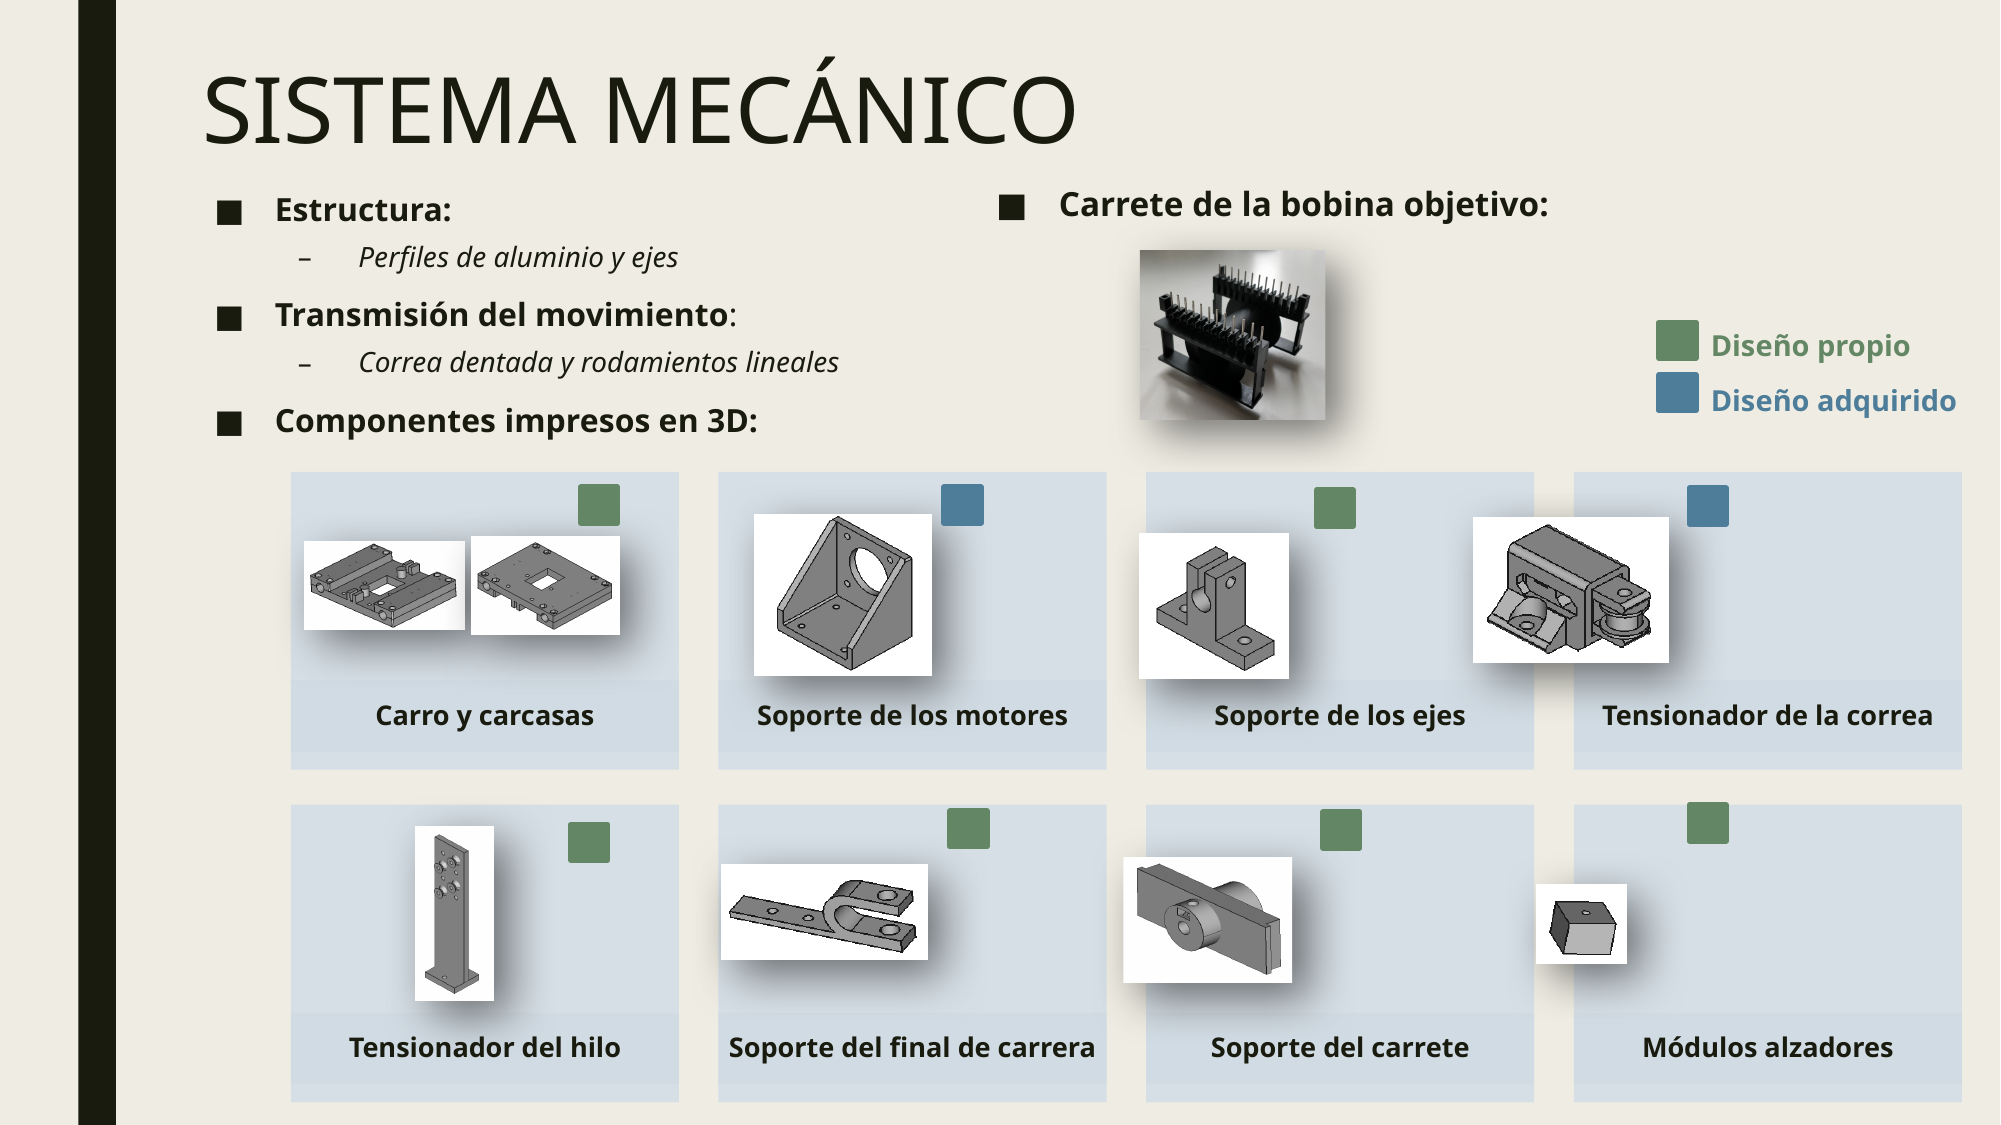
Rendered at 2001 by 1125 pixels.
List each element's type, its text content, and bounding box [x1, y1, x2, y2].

text_box Diseño propio Diseño adquirido [1699, 323, 2000, 426]
text_box [1656, 320, 1699, 353]
title SISTEMA MECÁNICO [187, 57, 1763, 302]
text_box Carrete de la bobina objetivo: [980, 178, 2000, 281]
picture [1139, 250, 1326, 353]
list Estructura: Perfiles de aluminio y ejes Transmisión del movimiento: Correa dentada y rodamientos lineales Componentes impresos en 3D: [199, 184, 981, 448]
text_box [290, 353, 1748, 1125]
